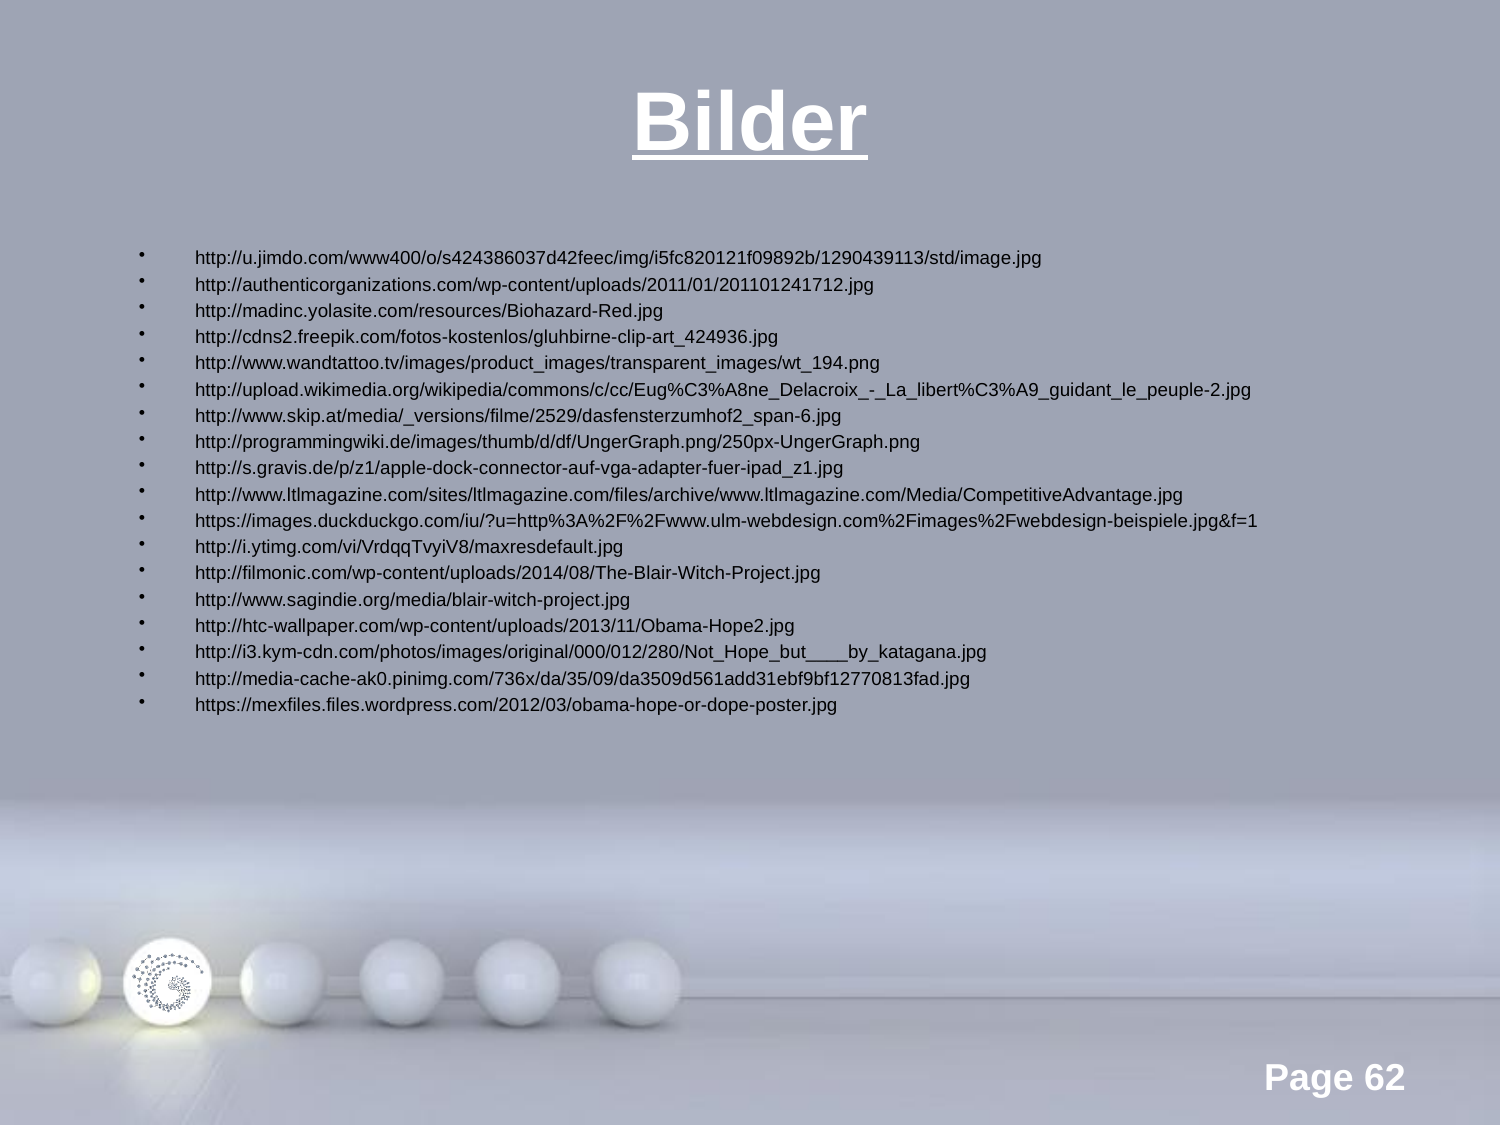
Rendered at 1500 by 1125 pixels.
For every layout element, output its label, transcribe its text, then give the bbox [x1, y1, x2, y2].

list http://u.jimdo.com/www400/o/s424386037d42feec/img/i5fc820121f09892b/1290439113/std/image.jpg http://authenticorganizations.com/wp-content/uploads/2011/01/201101241712.jpg http://madinc.yolasite.com/resources/Biohazard-Red.jpg http://cdns2.freepik.com/fotos-kostenlos/gluhbirne-clip-art_424936.jpg http://www.wandtattoo.tv/images/product_images/transparent_images/wt_194.png http://upload.wikimedia.org/wikipedia/commons/c/cc/Eug%C3%A8ne_Delacroix_-_La_libert%C3%A9_guidant_le_peuple-2.jpg http://www.skip.at/media/_versions/filme/2529/dasfensterzumhof2_span-6.jpg http://programmingwiki.de/images/thumb/d/df/UngerGraph.png/250px-UngerGraph.png http://s.gravis.de/p/z1/apple-dock-connector-auf-vga-adapter-fuer-ipad_z1.jpg http://www.ltlmagazine.com/sites/ltlmagazine.com/files/archive/www.ltlmagazine.com/Media/CompetitiveAdvantage.jpg https://images.duckduckgo.com/iu/?u=http%3A%2F%2Fwww.ulm-webdesign.com%2Fimages%2Fwebdesign-beispiele.jpg&f=1 http://i.ytimg.com/vi/VrdqqTvyiV8/maxresdefault.jpg http://filmonic.com/wp-content/uploads/2014/08/The-Blair-Witch-Project.jpg http://www.sagindie.org/media/blair-witch-project.jpg http://htc-wallpaper.com/wp-content/uploads/2013/11/Obama-Hope2.jpg http://i3.kym-cdn.com/photos/images/original/000/012/280/Not_Hope_but____by_katagana.jpg http://media-cache-ak0.pinimg.com/736x/da/35/09/da3509d561add31ebf9bf12770813fad.jpg https://mexfiles.files.wordpress.com/2012/03/obama-hope-or-dope-poster.jpg [123, 238, 1418, 953]
picture [0, 0, 1500, 1125]
title Bilder [103, 59, 1397, 278]
